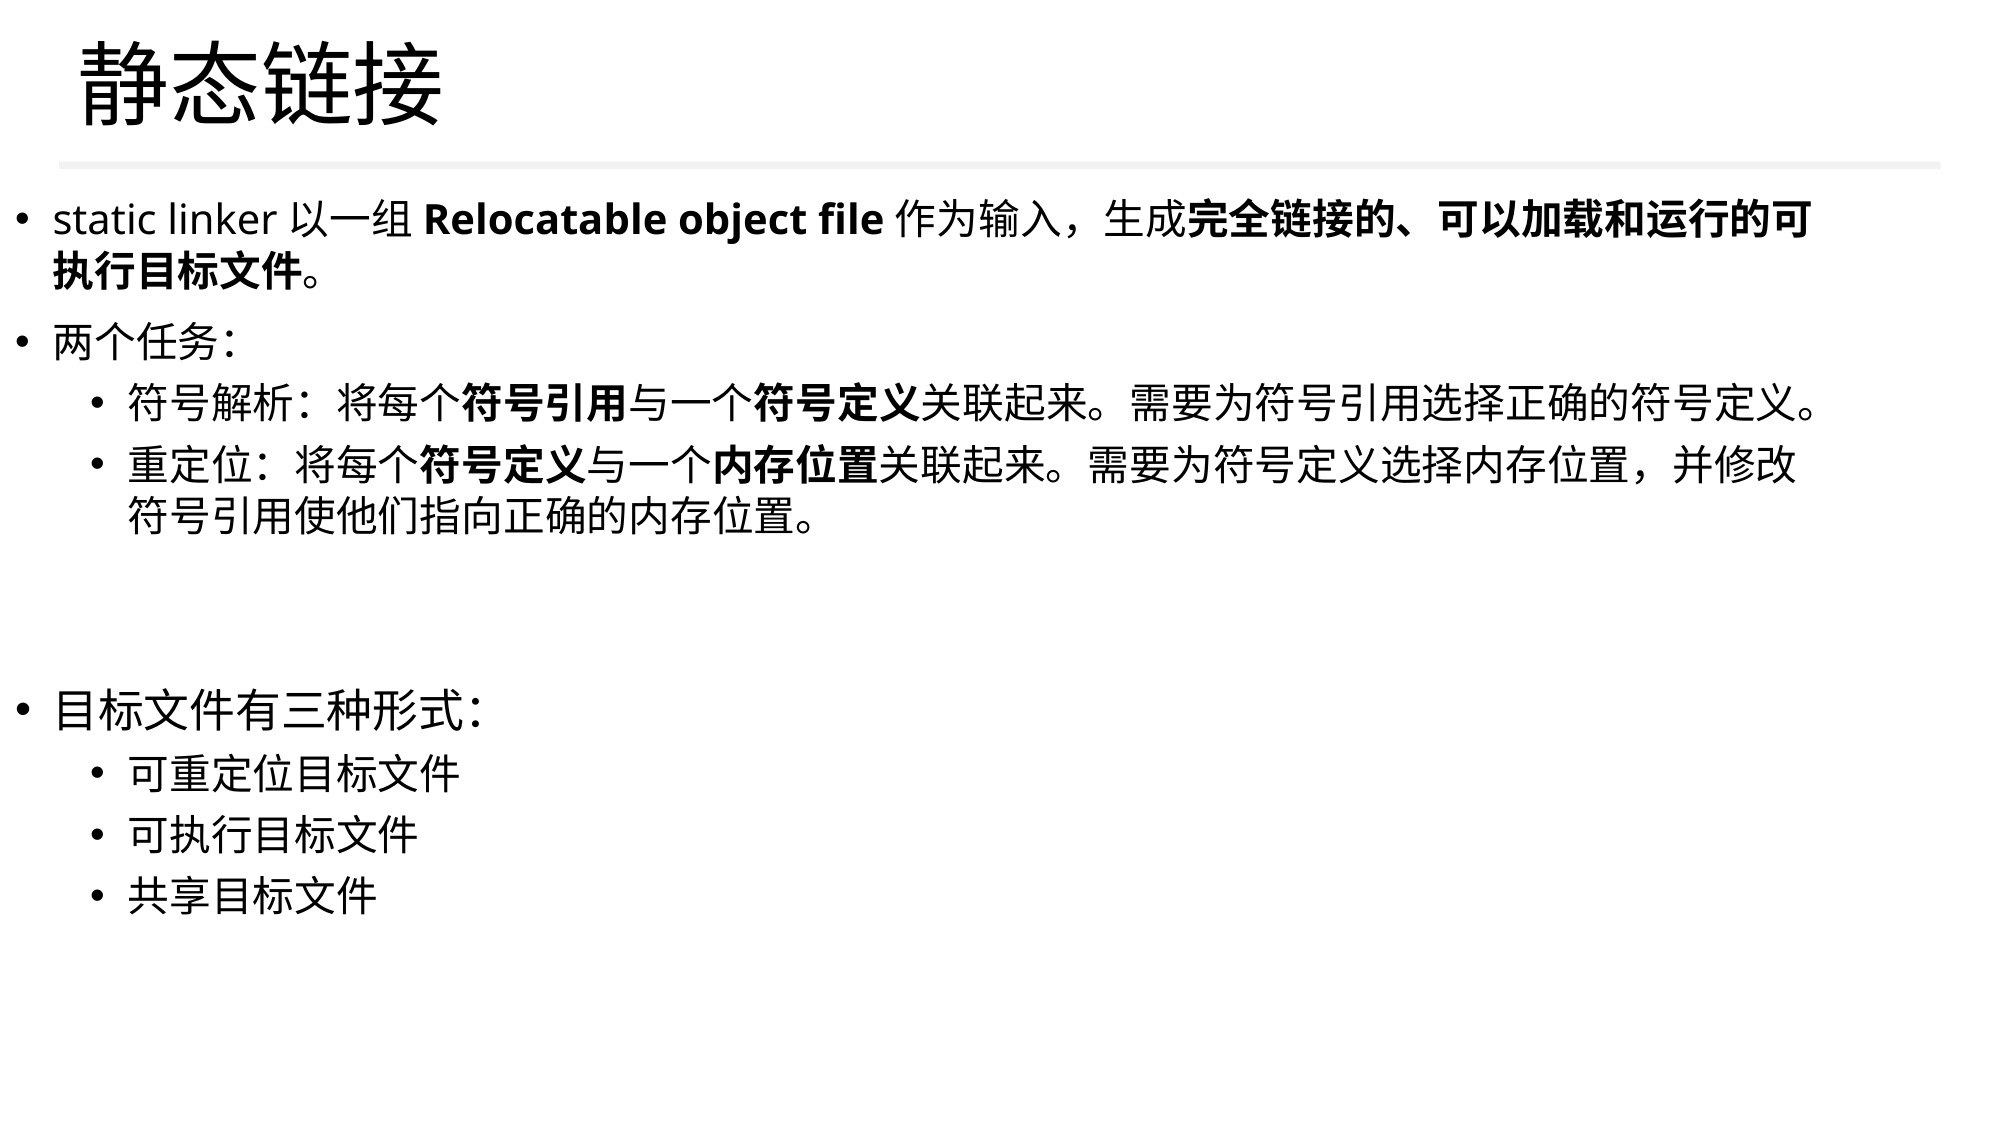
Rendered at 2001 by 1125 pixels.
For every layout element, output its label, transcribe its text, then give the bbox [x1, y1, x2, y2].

title 静态链接 [62, 0, 1653, 185]
list static linker以一组Relocatable object file作为输入，生成完全链接的、可以加载和运行的可执行目标文件。 两个任务： 符号解析：将每个符号引用与一个符号定义关联起来。需要为符号引用选择正确的符号定义。 重定位：将每个符号定义与一个内存位置关联起来。需要为符号定义选择内存位置，并修改符号引用使他们指向正确的内存位置。 目标文件有三种形式： 可重定位目标文件 可执行目标文件 共享目标文件 [0, 185, 1851, 1125]
